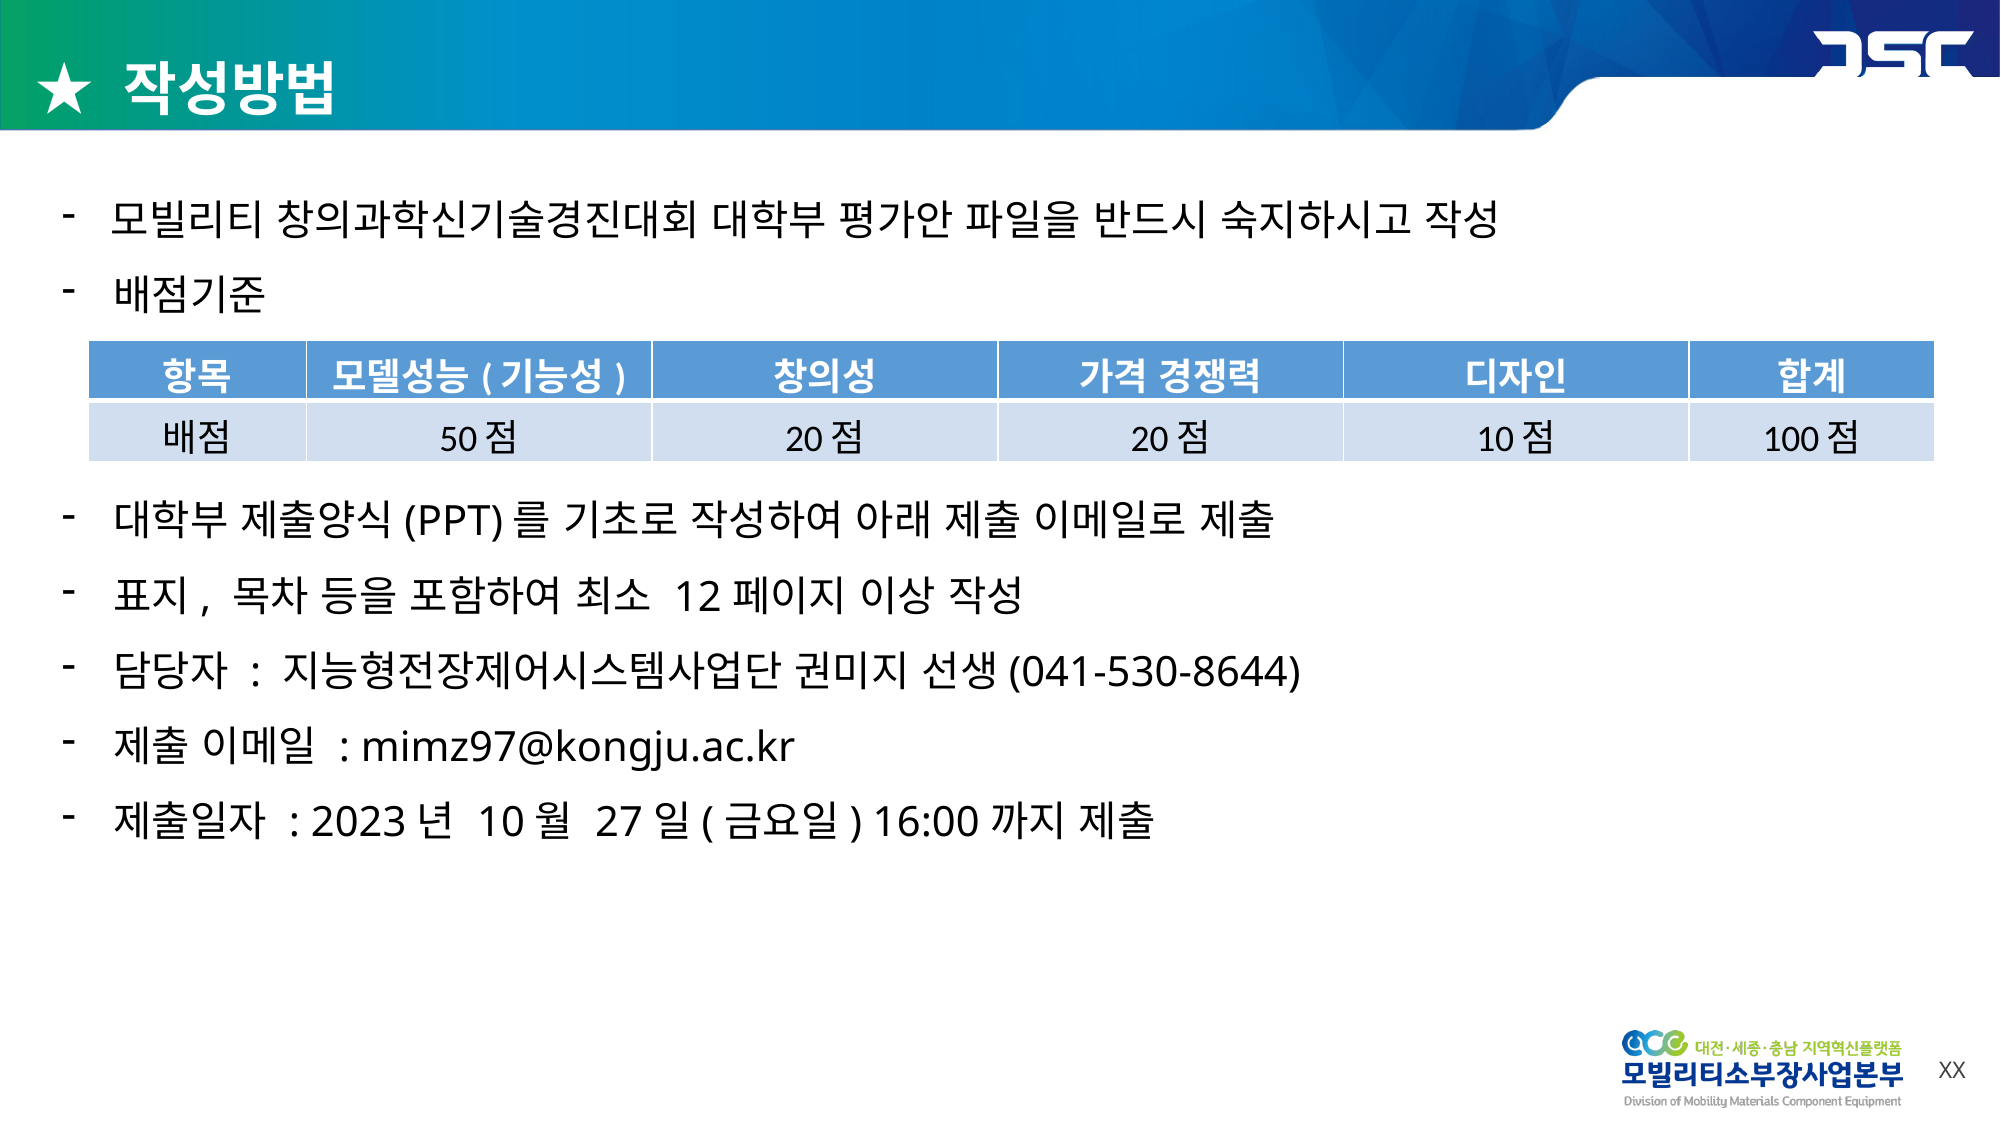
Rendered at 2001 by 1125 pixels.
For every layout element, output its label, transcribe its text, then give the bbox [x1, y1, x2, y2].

table_cell 20점 [653, 403, 997, 461]
table_cell 100점 [1690, 403, 1934, 461]
table_header 모델성능(기능성) [307, 341, 651, 398]
table_cell 배점 [89, 403, 306, 461]
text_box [1530, 1030, 1981, 1108]
table_header 합계 [1690, 341, 1934, 398]
picture [0, 0, 2000, 1125]
table_header 창의성 [653, 341, 997, 398]
text_box 모빌리티 창의과학신기술경진대회 대학부 평가안 파일을 반드시 숙지하시고 작성 배점기준 대학부 제출양식(PPT)를 기초로 작성하여 아래 제출 이메일로 제출 표지, 목차 등을 포함하여 최소 12페이지 이상 작성 담당자 : 지능형전장제어시스템사업단 권미지 선생(041-530-8644) 제출 이메일 : mimz97@kongju.ac.kr 제출일자 : 2023년 10월 27일(금요일) 16:00까지 제출 [47, 186, 1953, 852]
table_header 가격 경쟁력 [999, 341, 1343, 398]
text_box ★ 작성방법 [20, 44, 1652, 130]
table_cell 10점 [1344, 403, 1688, 461]
table_cell 50점 [307, 403, 651, 461]
table_header 디자인 [1344, 341, 1688, 398]
table_header 항목 [89, 341, 306, 398]
table_cell 20점 [999, 403, 1343, 461]
